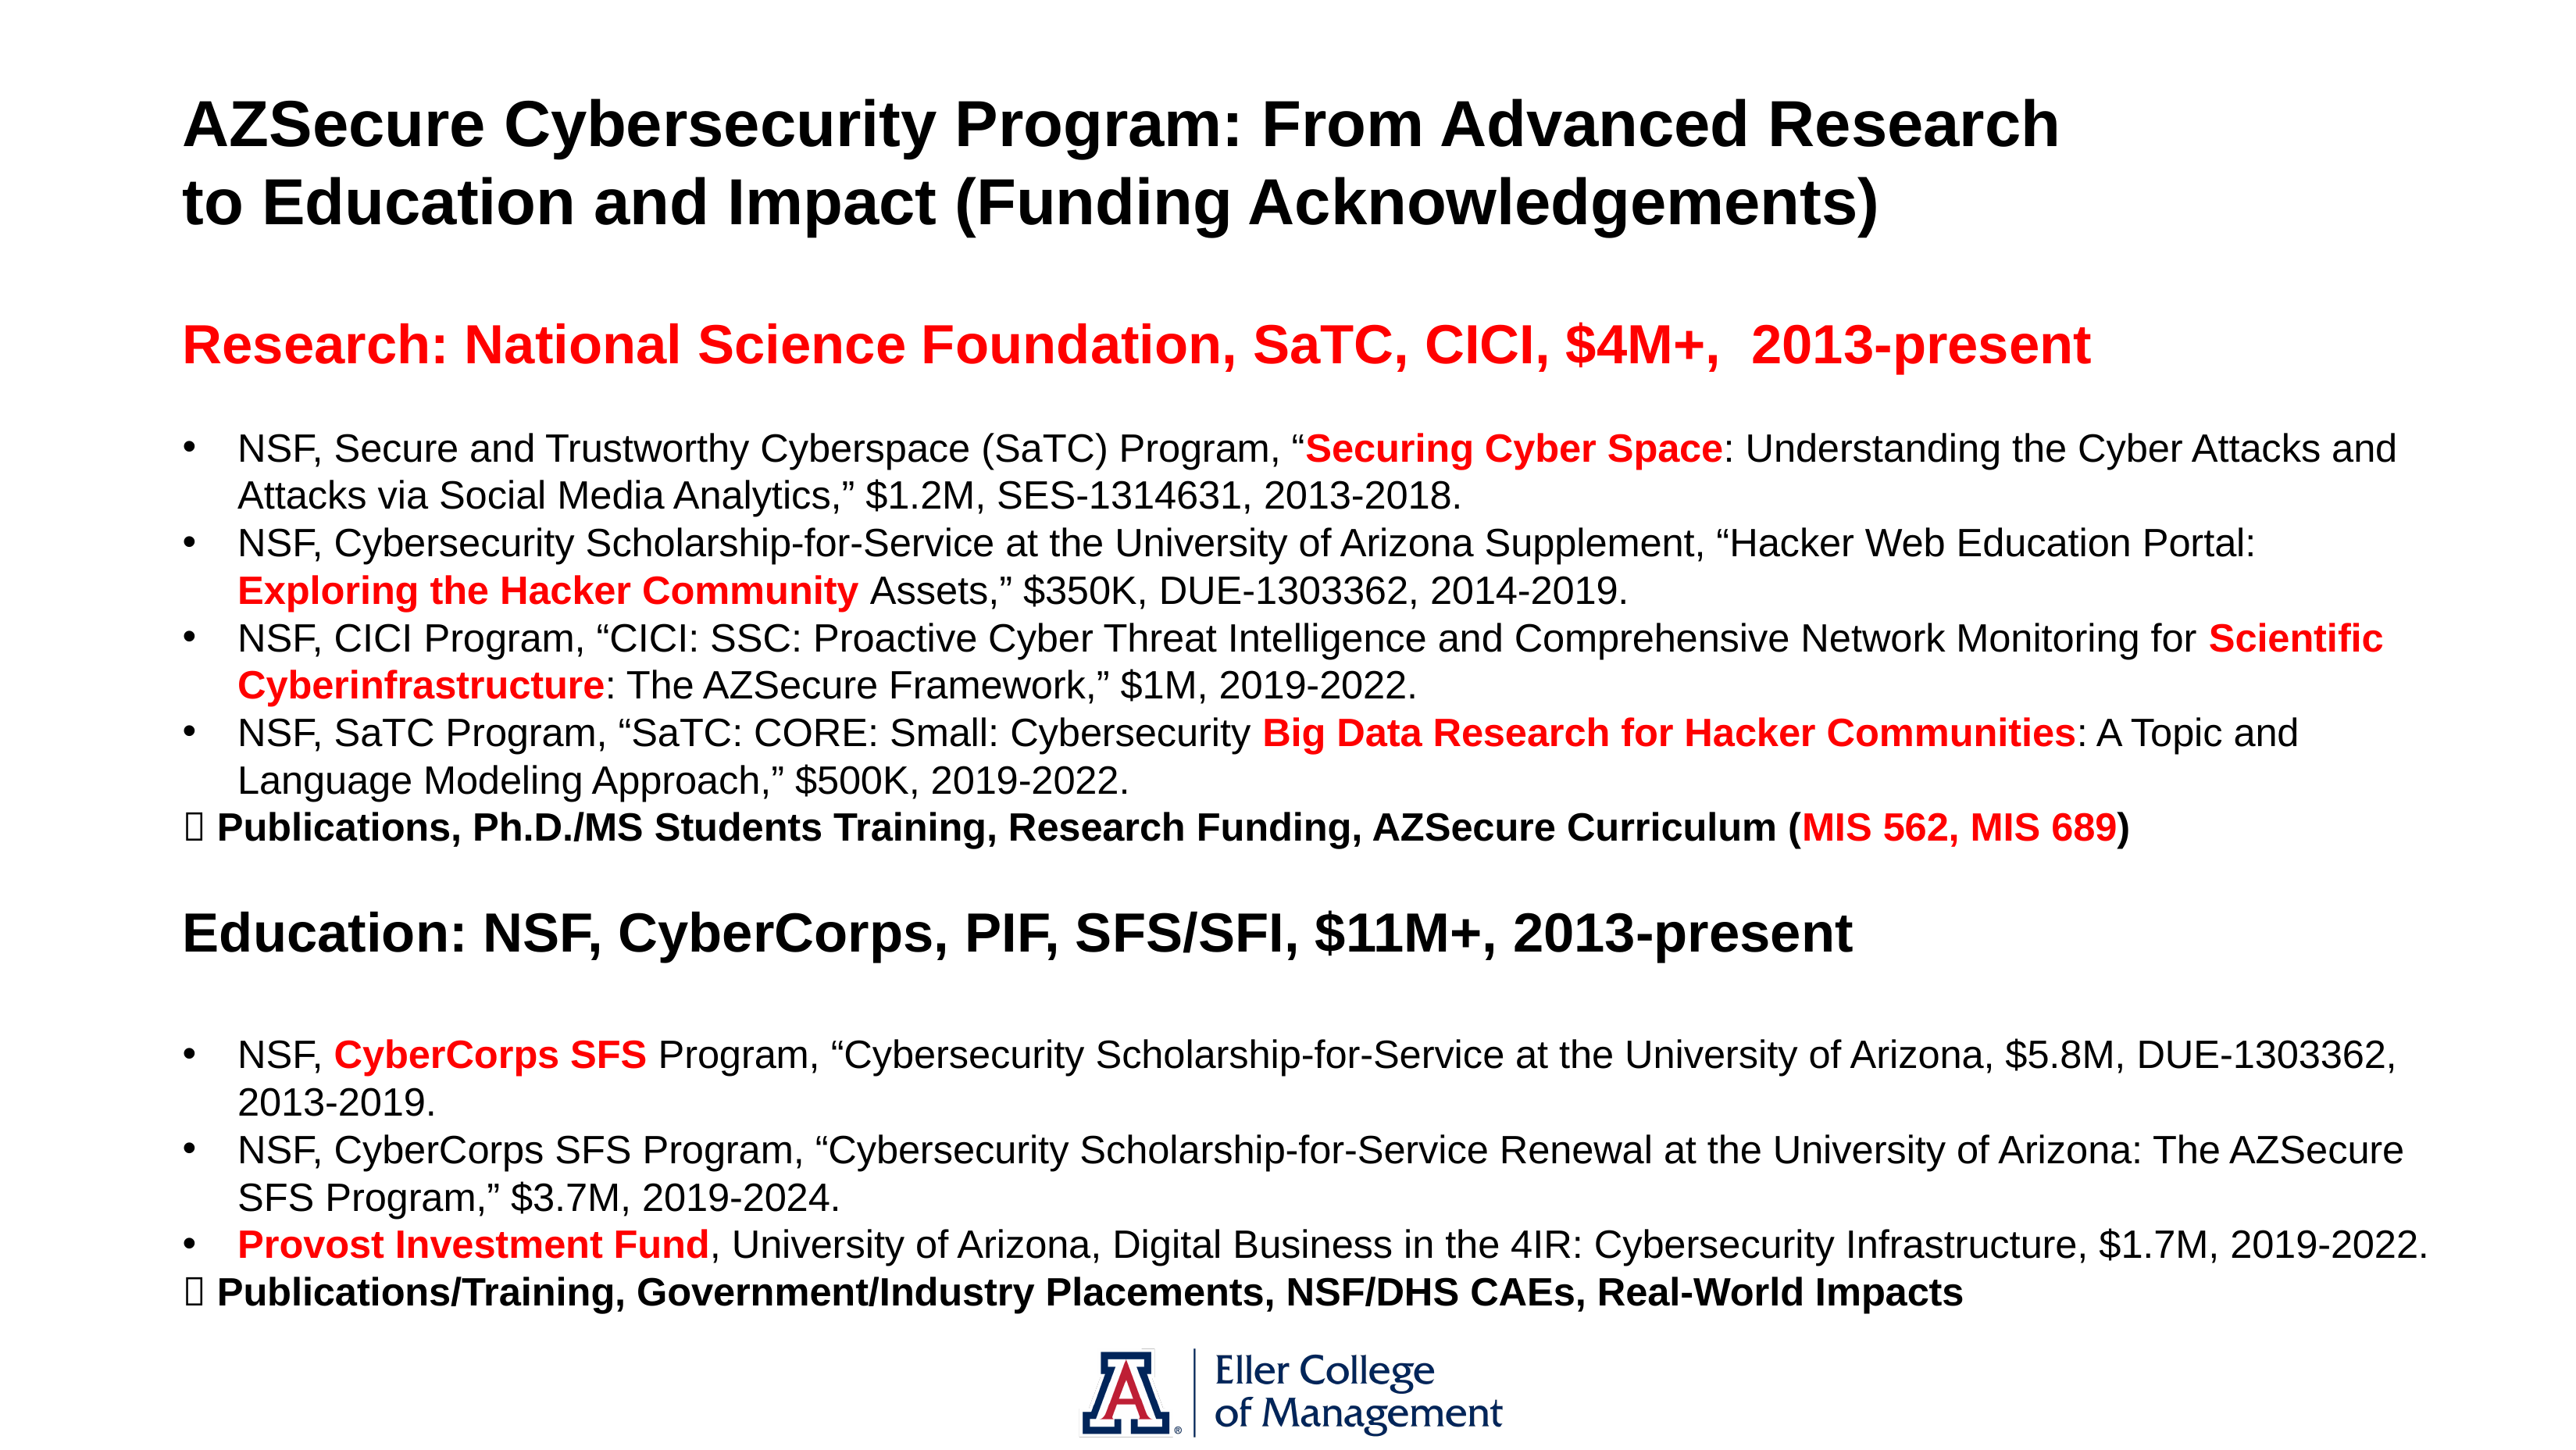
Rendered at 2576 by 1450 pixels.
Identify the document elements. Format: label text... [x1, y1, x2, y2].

text_box AZSecure Cybersecurity Program: From Advanced Research to Education and Impact (Funding Acknowledgements) [170, 56, 2114, 262]
list Research: National Science Foundation, SaTC, CICI, $4M+, 2013-present NSF, Secure and Trustworthy Cyberspace (SaTC) Program, “Securing Cyber Space: Understanding the Cyber Attacks and Attacks via Social Media Analytics,” $1.2M, SES-1314631, 2013-2018. NSF, Cybersecurity Scholarship-for-Service at the University of Arizona Supplement, “Hacker Web Education Portal: Exploring the Hacker Community Assets,” $350K, DUE-1303362, 2014-2019. NSF, CICI Program, “CICI: SSC: Proactive Cyber Threat Intelligence and Comprehensive Network Monitoring for Scientific Cyberinfrastructure: The AZSecure Framework,” $1M, 2019-2022. NSF, SaTC Program, “SaTC: CORE: Small: Cybersecurity Big Data Research for Hacker Communities: A Topic and Language Modeling Approach,” $500K, 2019-2022.  Publications, Ph.D./MS Students Training, Research Funding, AZSecure Curriculum (MIS 562, MIS 689) Education: NSF, CyberCorps, PIF, SFS/SFI, $11M+, 2013-present NSF, CyberCorps SFS Program, “Cybersecurity Scholarship-for-Service at the University of Arizona, $5.8M, DUE-1303362, 2013-2019. NSF, CyberCorps SFS Program, “Cybersecurity Scholarship-for-Service Renewal at the University of Arizona: The AZSecure SFS Program,” $3.7M, 2019-2024. Provost Investment Fund, University of Arizona, Digital Business in the 4IR: Cybersecurity Infrastructure, $1.7M, 2019-2022.  Publications/Training, Government/Industry Placements, NSF/DHS CAEs, Real-World Impacts [170, 302, 2450, 1370]
picture [1078, 1370, 1503, 1438]
